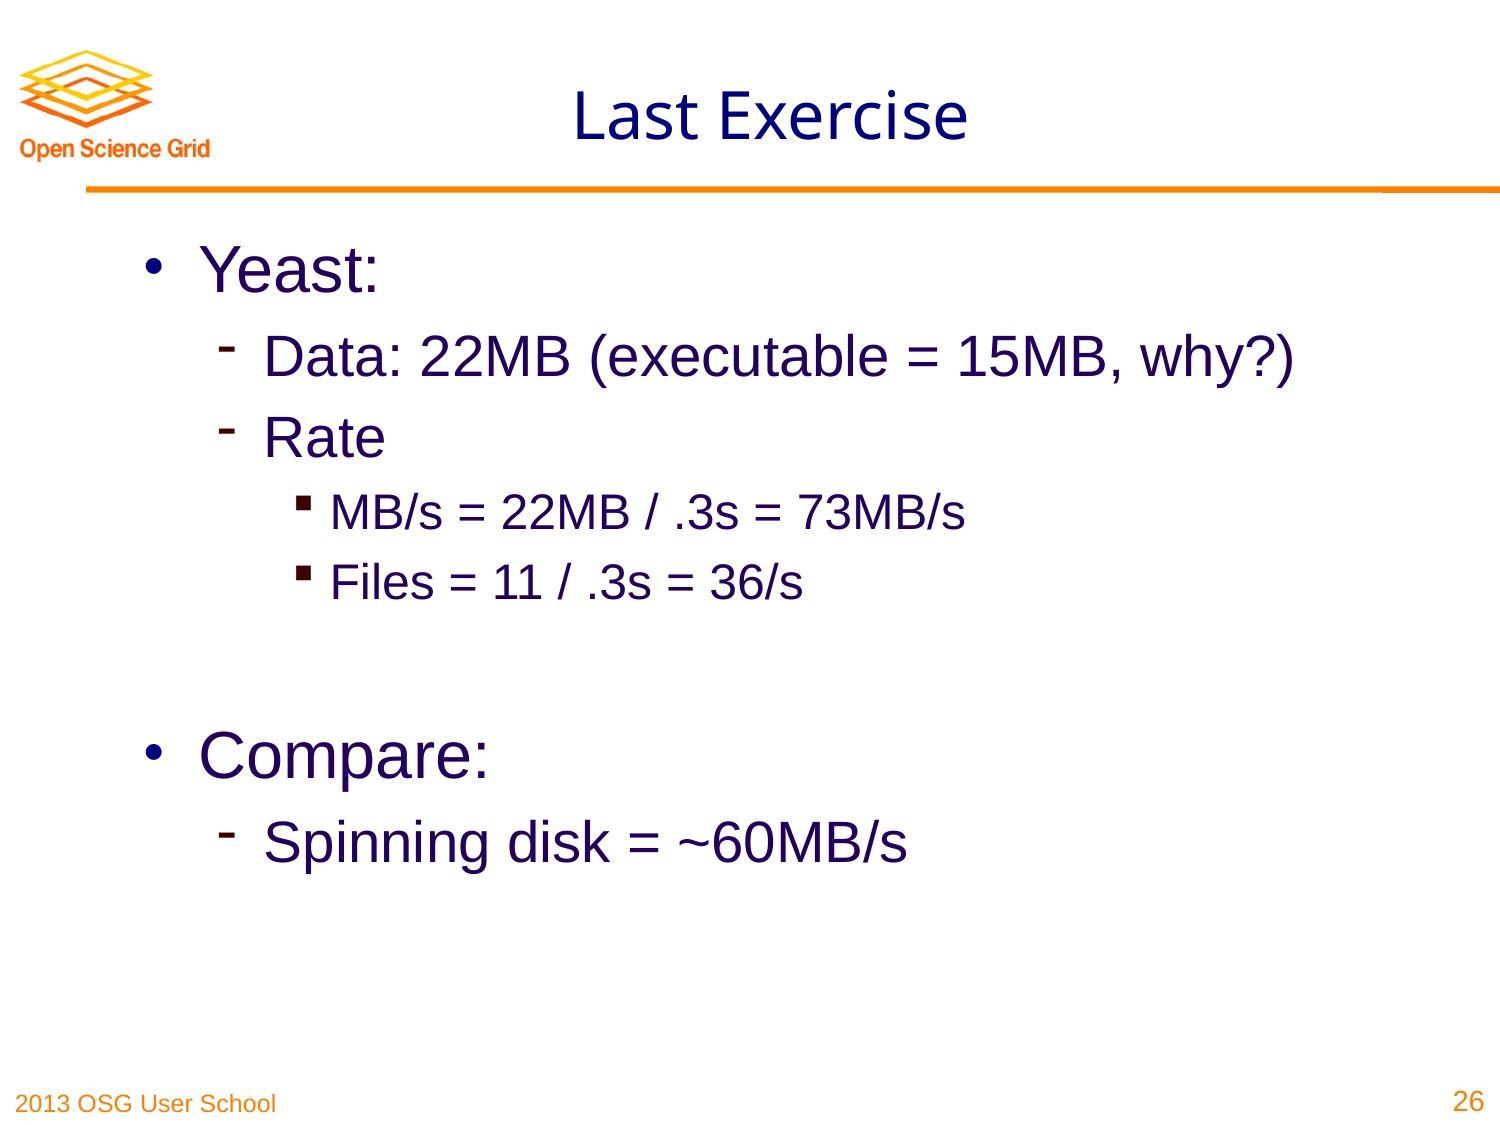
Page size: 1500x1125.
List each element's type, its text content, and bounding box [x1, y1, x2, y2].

title Last Exercise [201, 18, 1342, 207]
list Yeast: Data: 22MB (executable = 15MB, why?) Rate MB/s = 22MB / .3s = 73MB/s Files = 11 / .3s = 36/s Compare: Spinning disk = ~60MB/s [127, 218, 1403, 988]
slide_number 26 [1430, 1049, 1500, 1125]
picture [0, 27, 201, 179]
